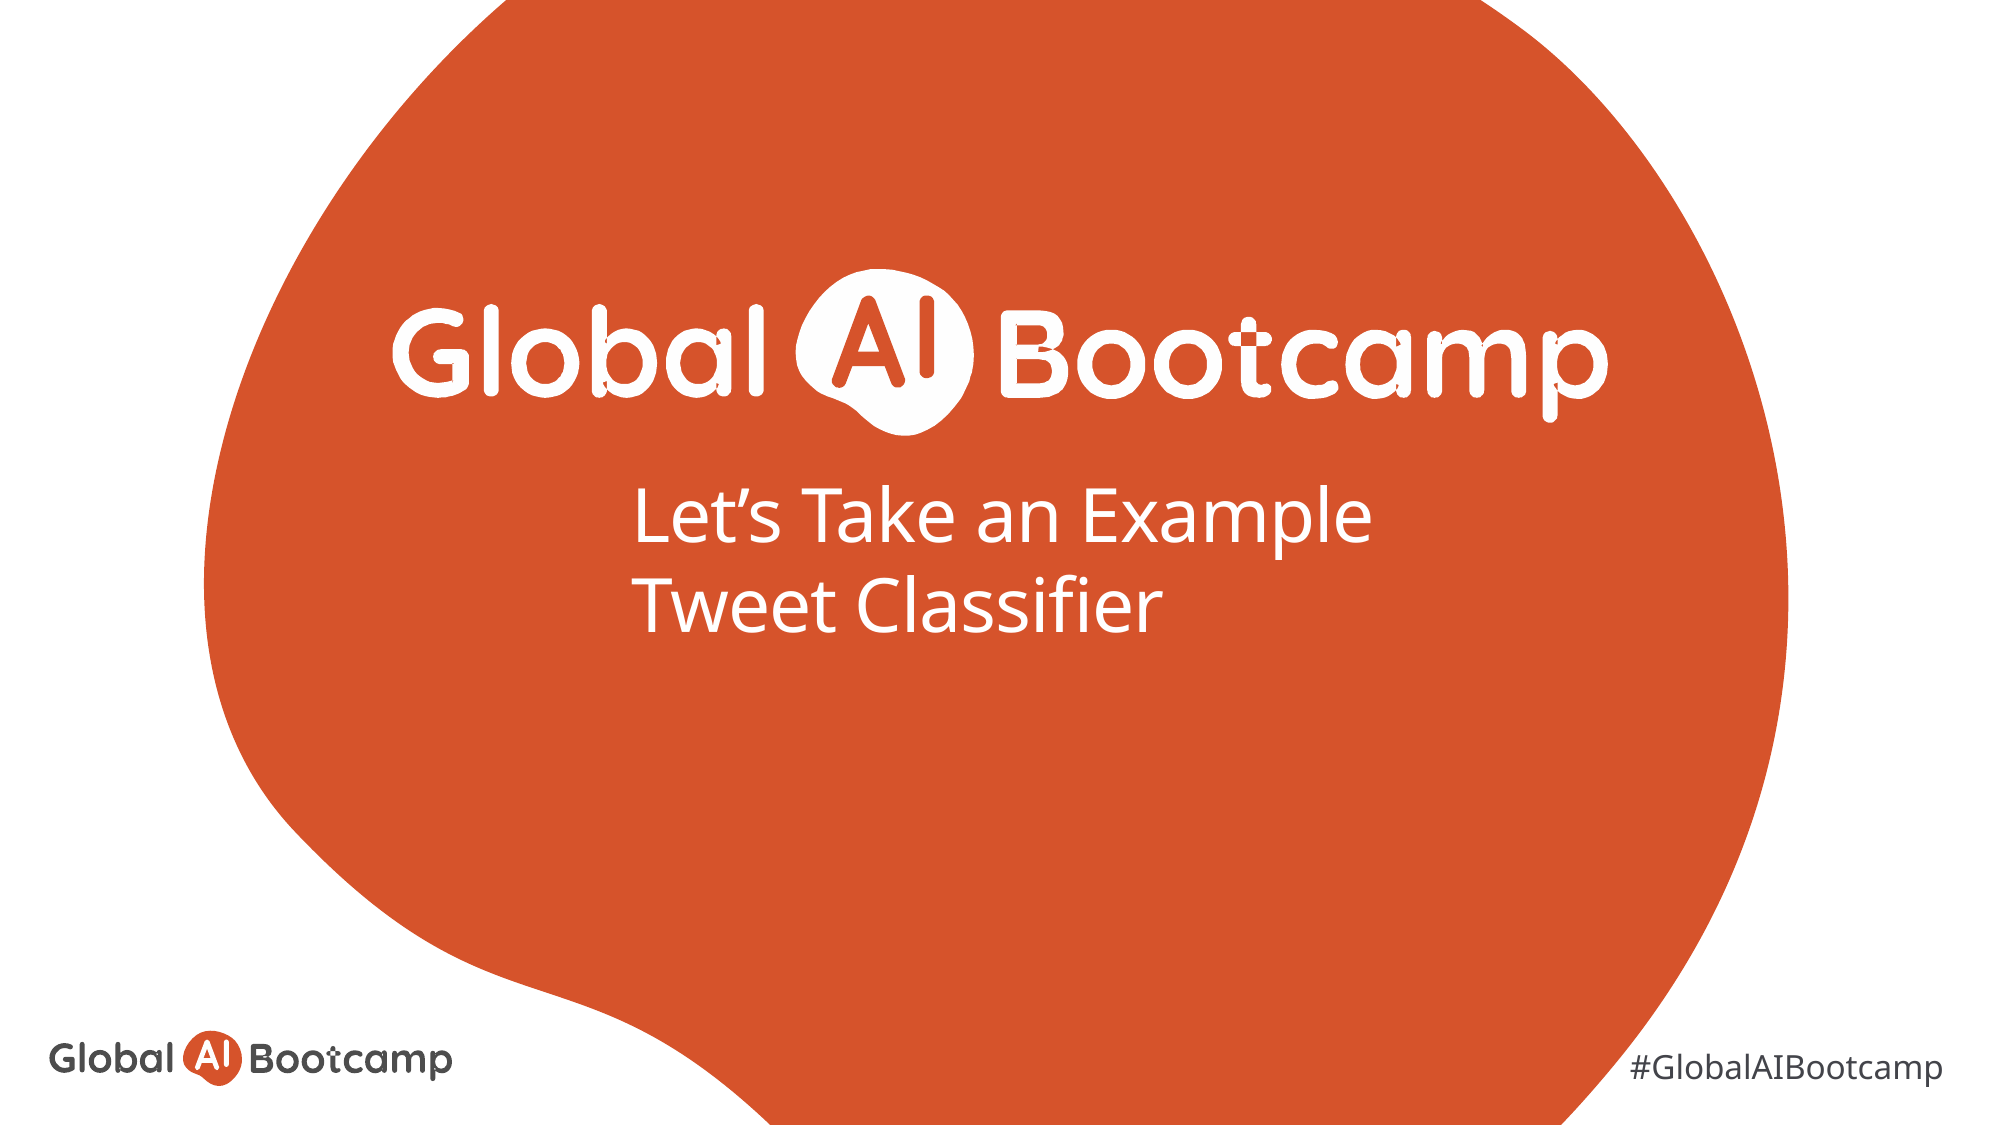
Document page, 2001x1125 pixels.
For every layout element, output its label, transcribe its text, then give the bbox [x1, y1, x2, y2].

title Let’s Take an Example Tweet Classifier [631, 465, 1518, 648]
